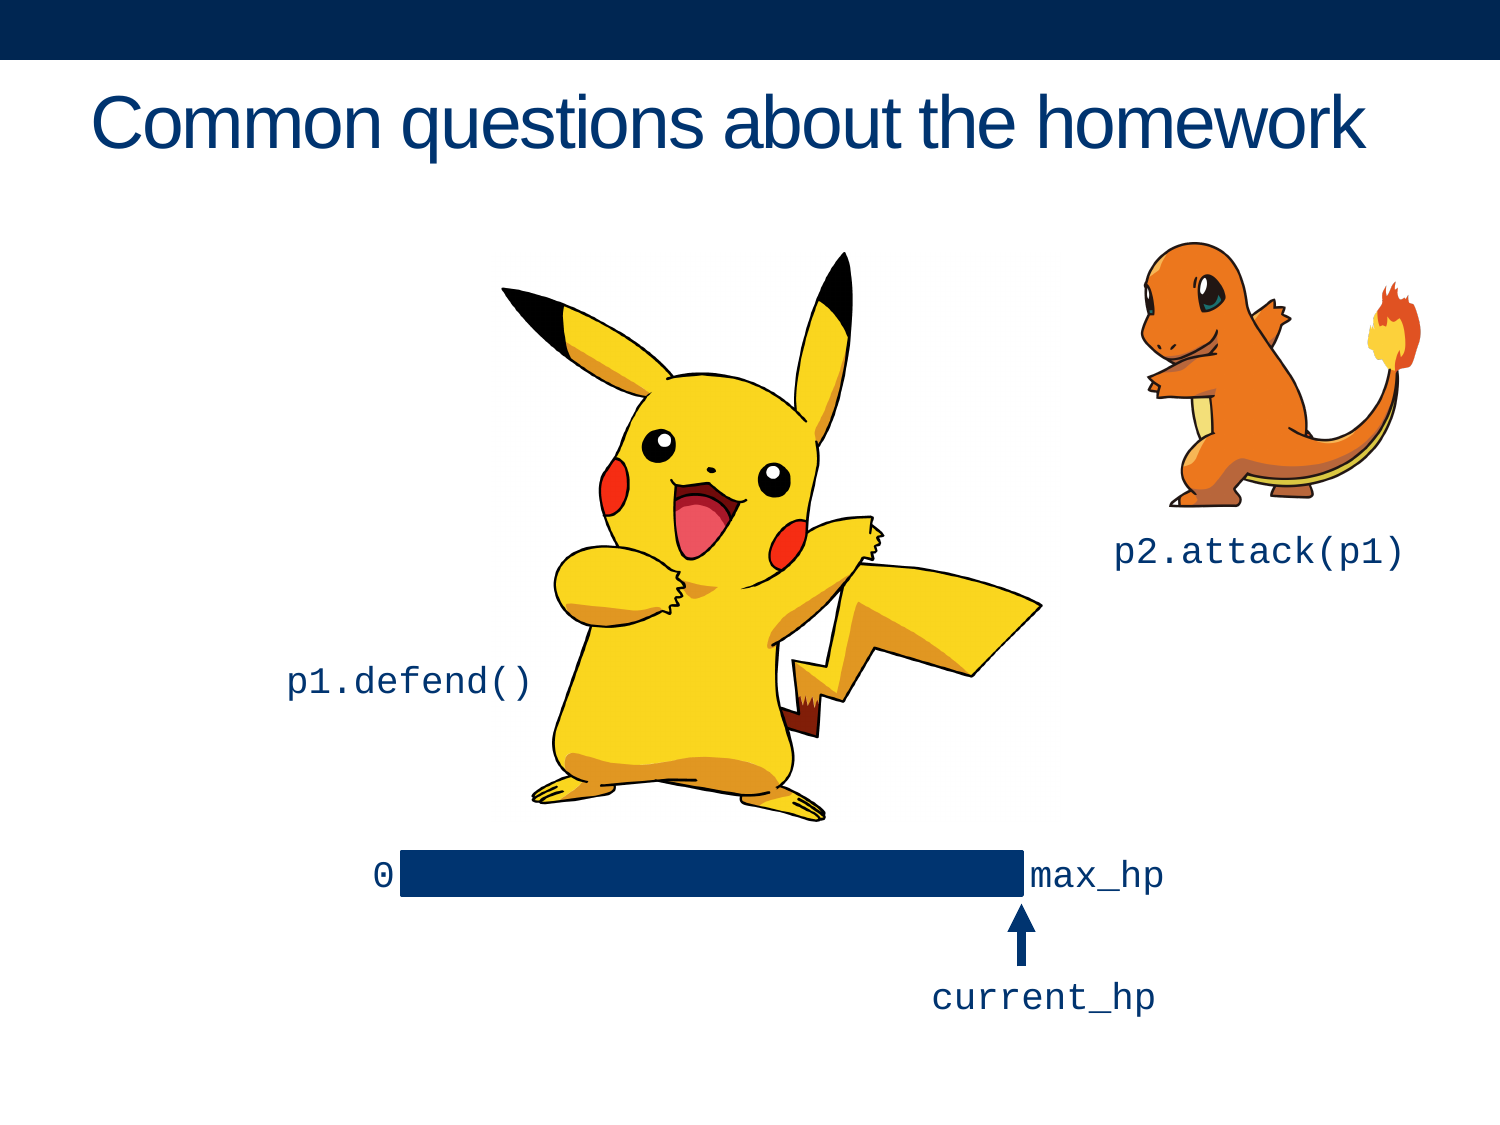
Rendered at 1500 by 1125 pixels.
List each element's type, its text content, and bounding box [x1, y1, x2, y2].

text_box p1.defend() [271, 648, 488, 708]
picture [491, 252, 1061, 822]
text_box [400, 850, 1024, 897]
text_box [1097, 240, 1426, 580]
title Common questions about the homework [75, 37, 1425, 200]
text_box max_hp [1014, 843, 1180, 903]
text_box 0 [357, 843, 410, 903]
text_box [915, 903, 1173, 1025]
